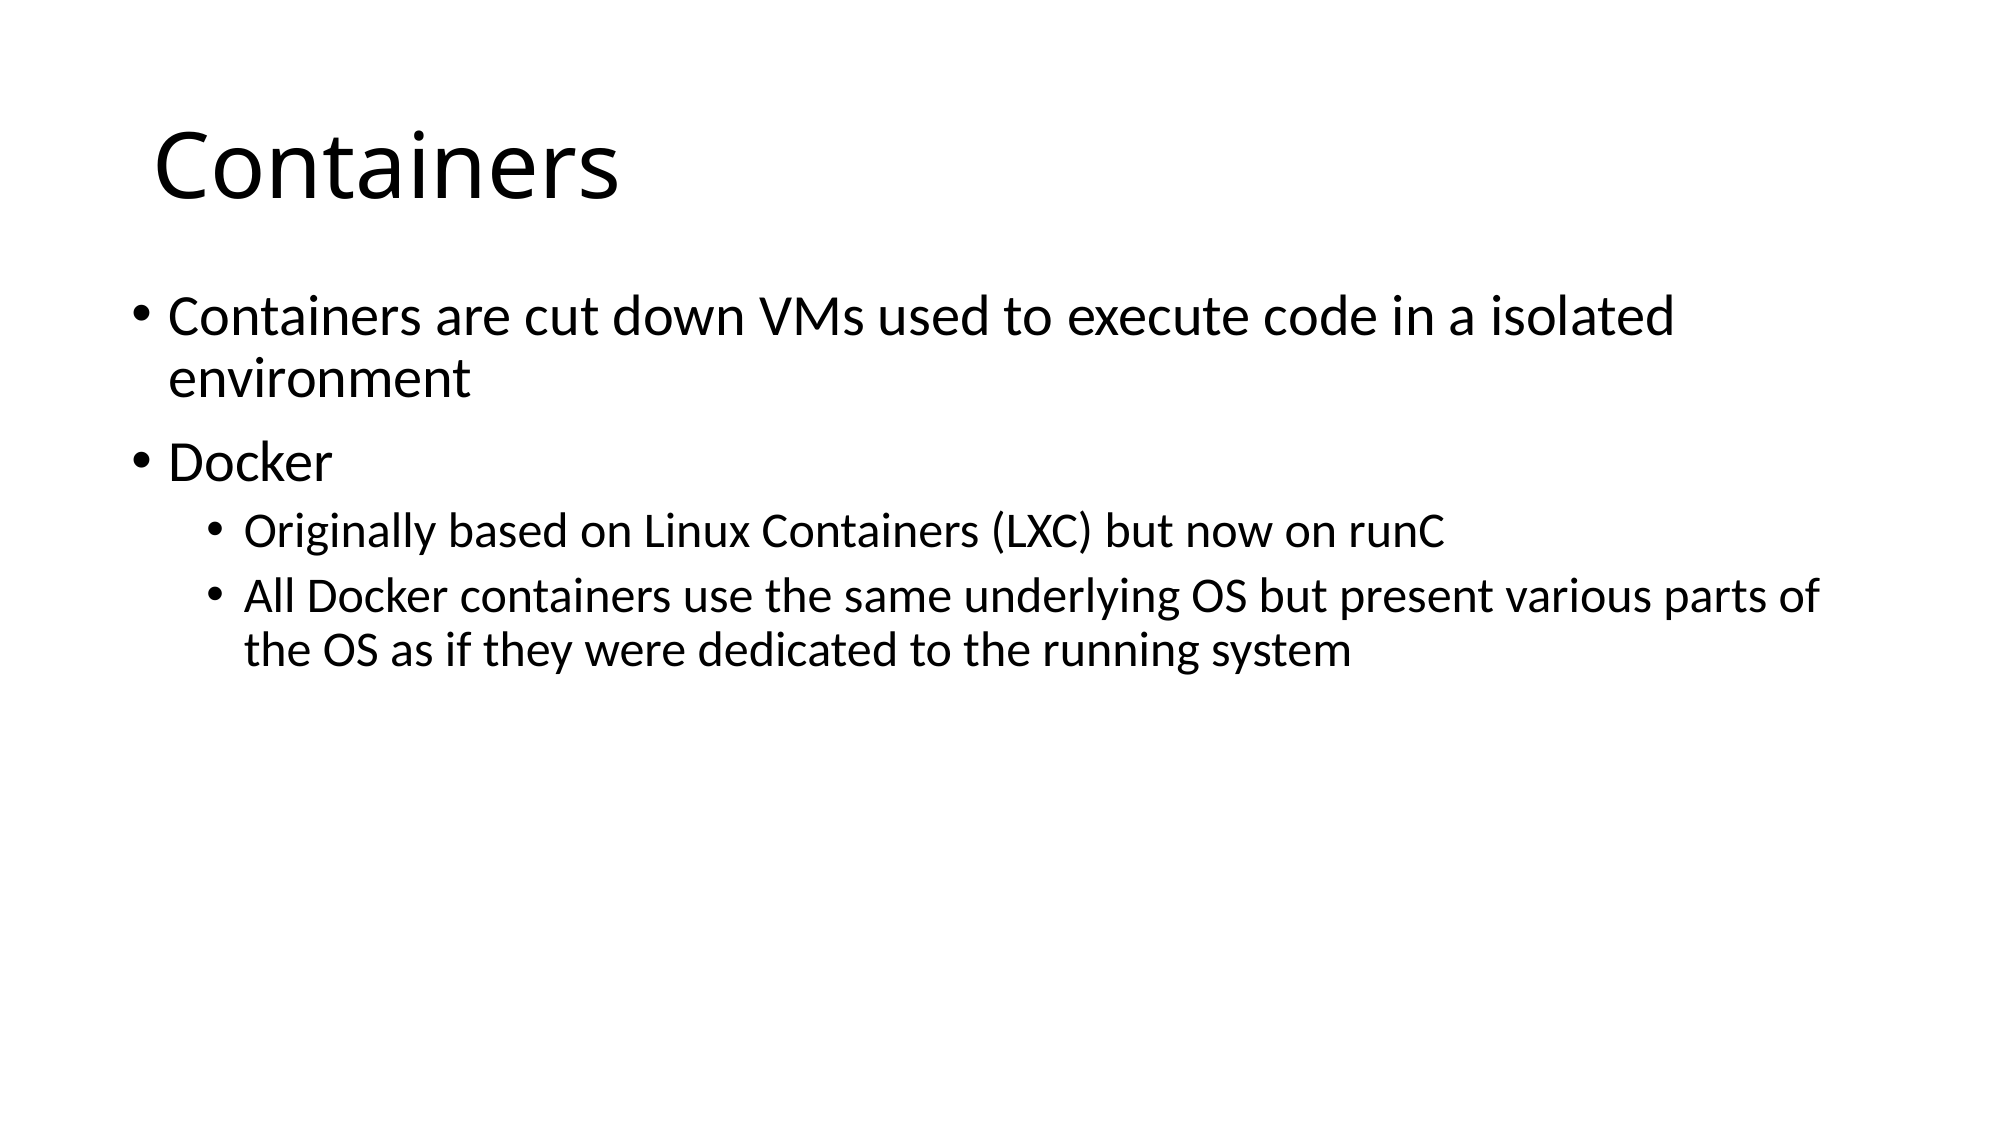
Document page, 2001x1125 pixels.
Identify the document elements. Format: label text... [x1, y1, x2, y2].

list Containers are cut down VMs used to execute code in a isolated environment Docker Originally based on Linux Containers (LXC) but now on runC All Docker containers use the same underlying OS but present various parts of the OS as if they were dedicated to the running system [116, 277, 1863, 1021]
title Containers [137, 59, 1863, 277]
